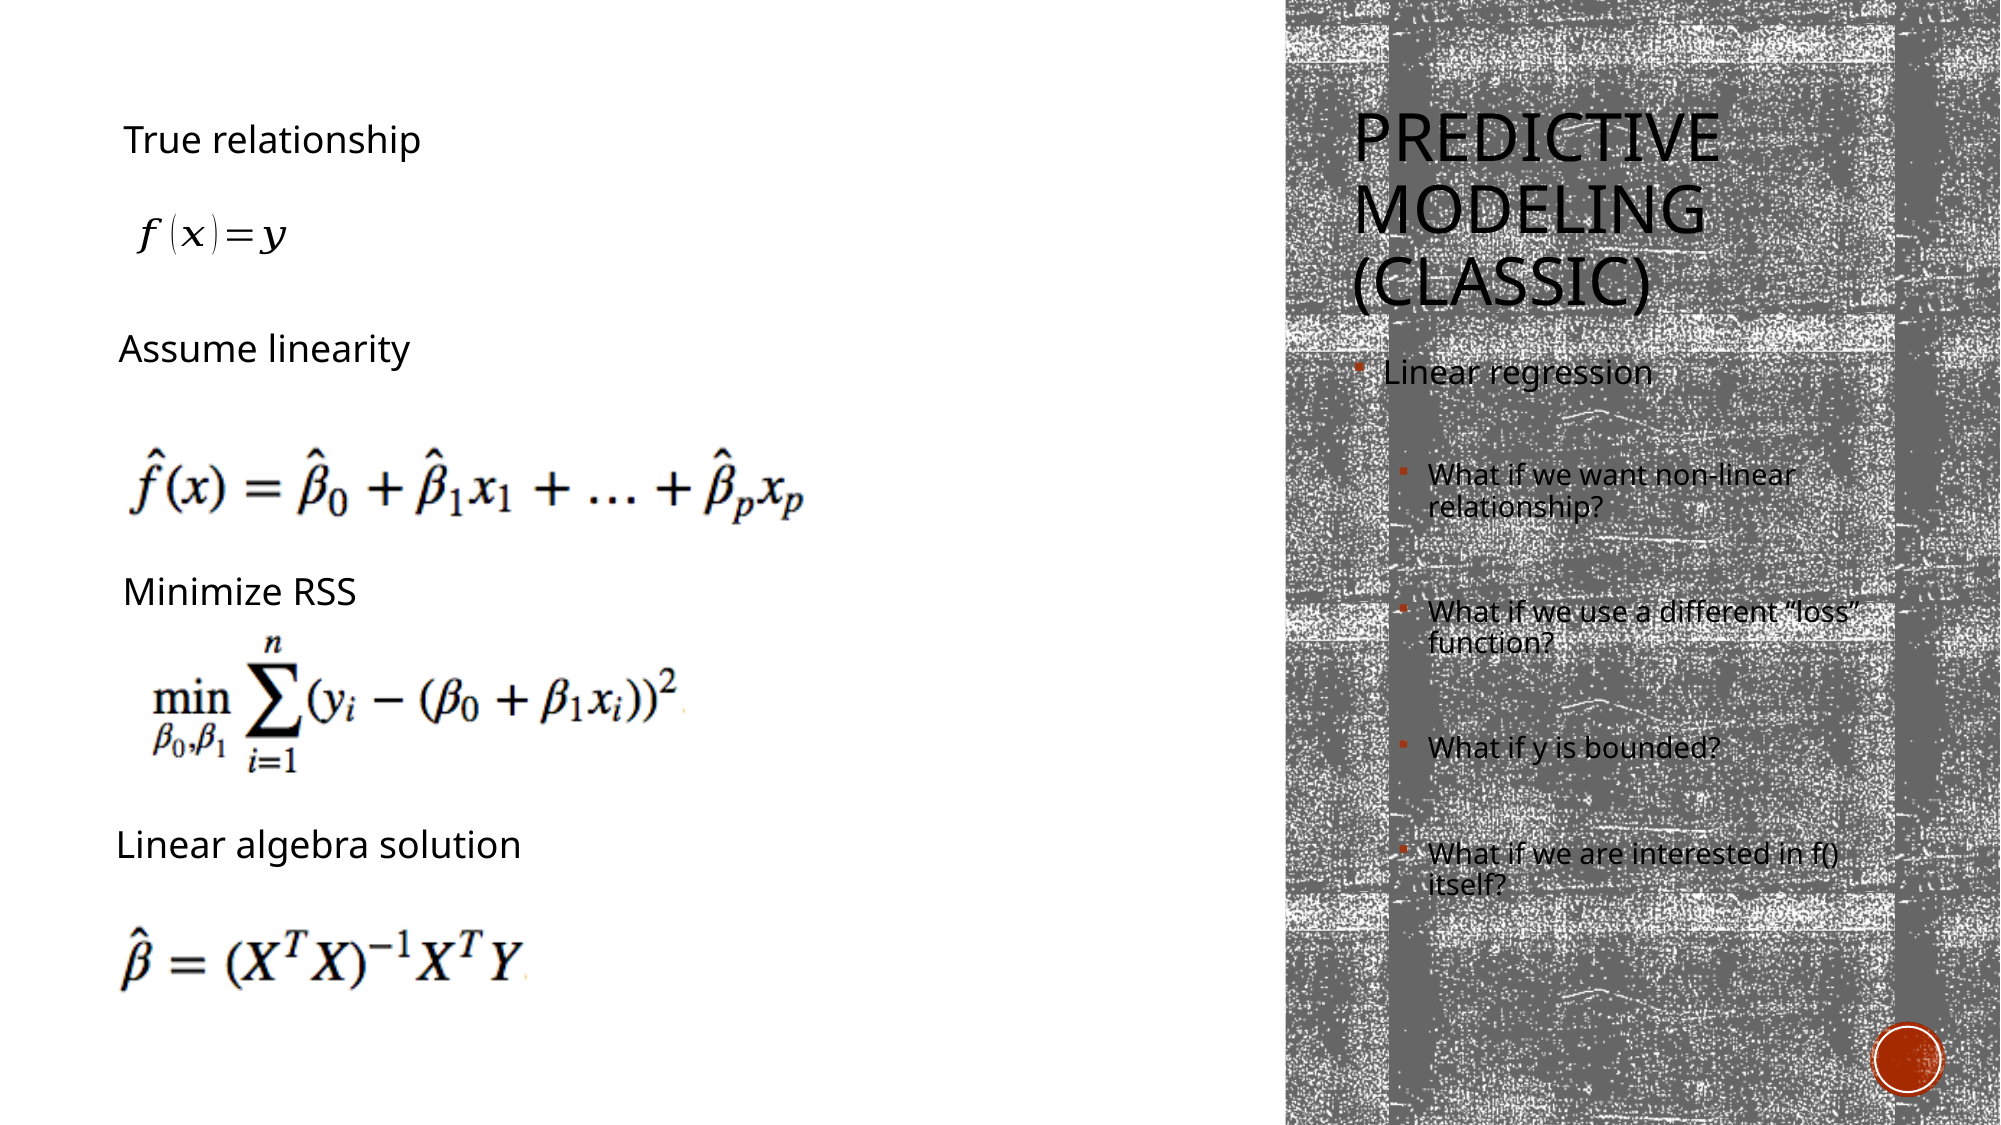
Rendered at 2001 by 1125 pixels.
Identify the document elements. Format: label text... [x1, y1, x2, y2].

text_box [1284, 0, 2000, 1125]
text_box True relationship [108, 108, 437, 168]
picture [103, 439, 810, 548]
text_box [1872, 1024, 1943, 1096]
picture [131, 621, 685, 790]
text_box Assume linearity [103, 317, 426, 378]
list Linear regression What if we want non-linear relationship? What if we use a different “loss” function? What if y is bounded? What if we are interested in f() itself? [1338, 348, 1920, 1013]
text_box Linear algebra solution [100, 813, 538, 874]
picture [103, 899, 527, 1010]
text_box Minimize RSS [108, 560, 372, 621]
title Predictive modeling (classic) [1338, 79, 1920, 344]
